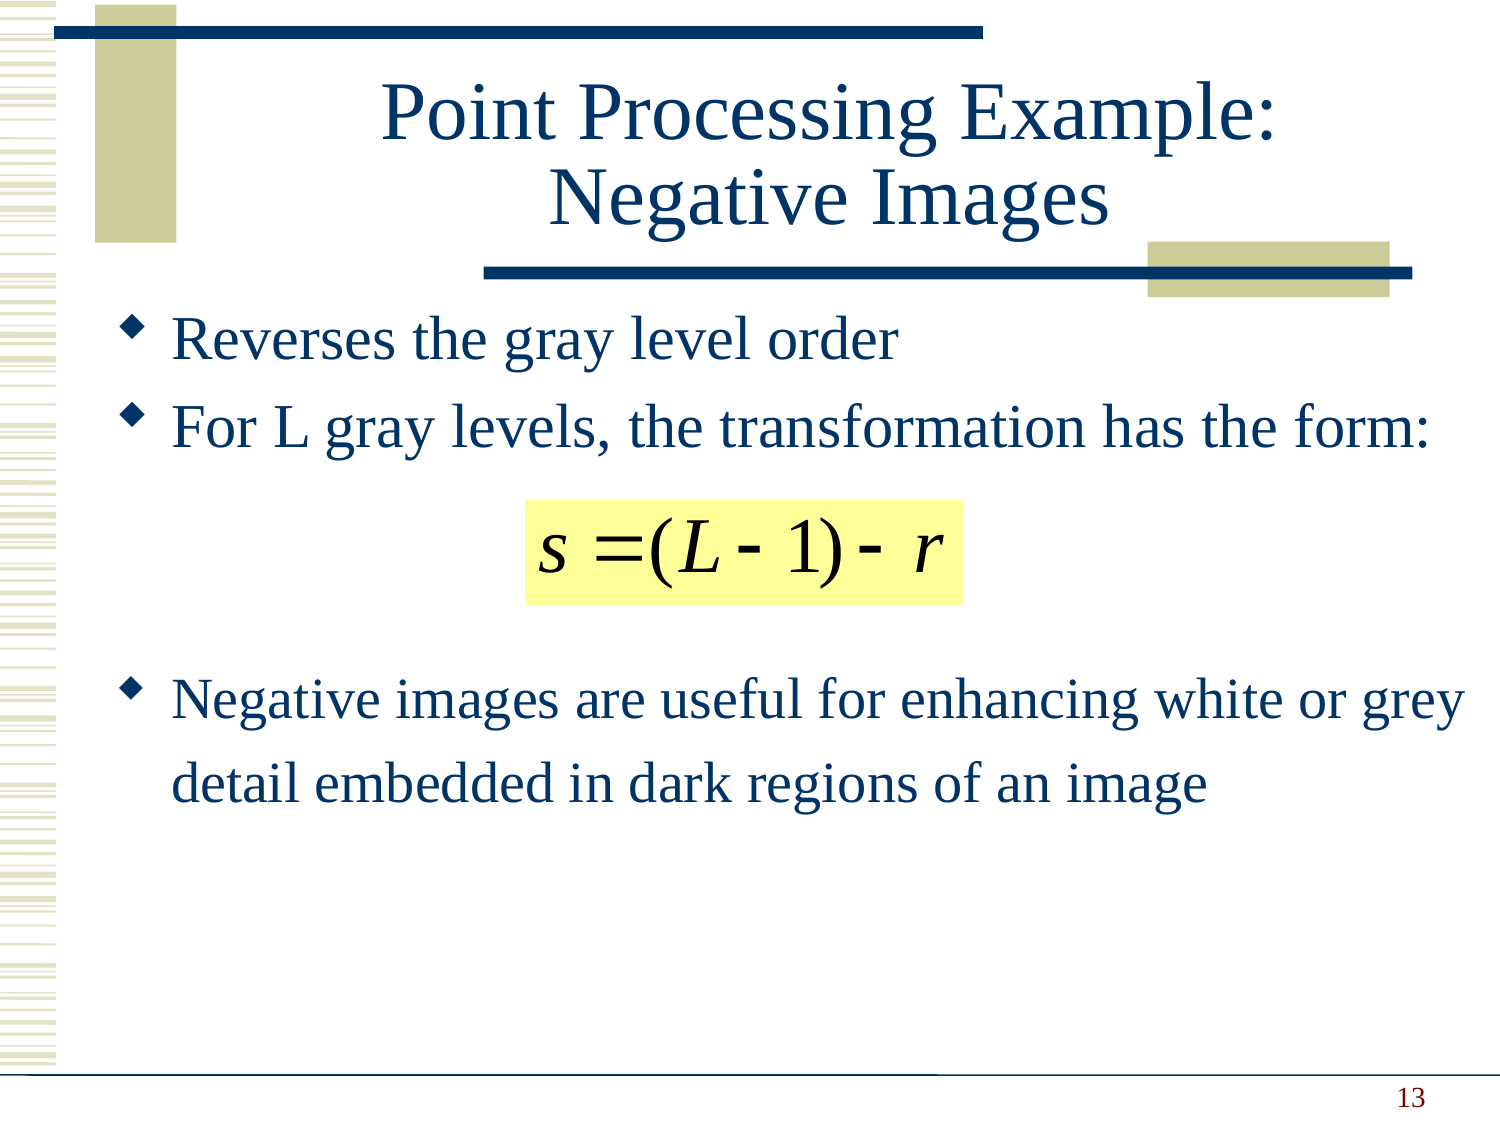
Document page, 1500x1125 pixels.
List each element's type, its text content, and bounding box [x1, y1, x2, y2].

text_box Reverses the gray level order For L gray levels, the transformation has the form: Negative images are useful for enhancing white or grey detail embedded in dark regions of an image [99, 274, 1500, 450]
title Point Processing Example: Negative Images [224, 62, 1436, 251]
text_box 13 [1080, 1046, 1441, 1121]
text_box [524, 499, 964, 606]
